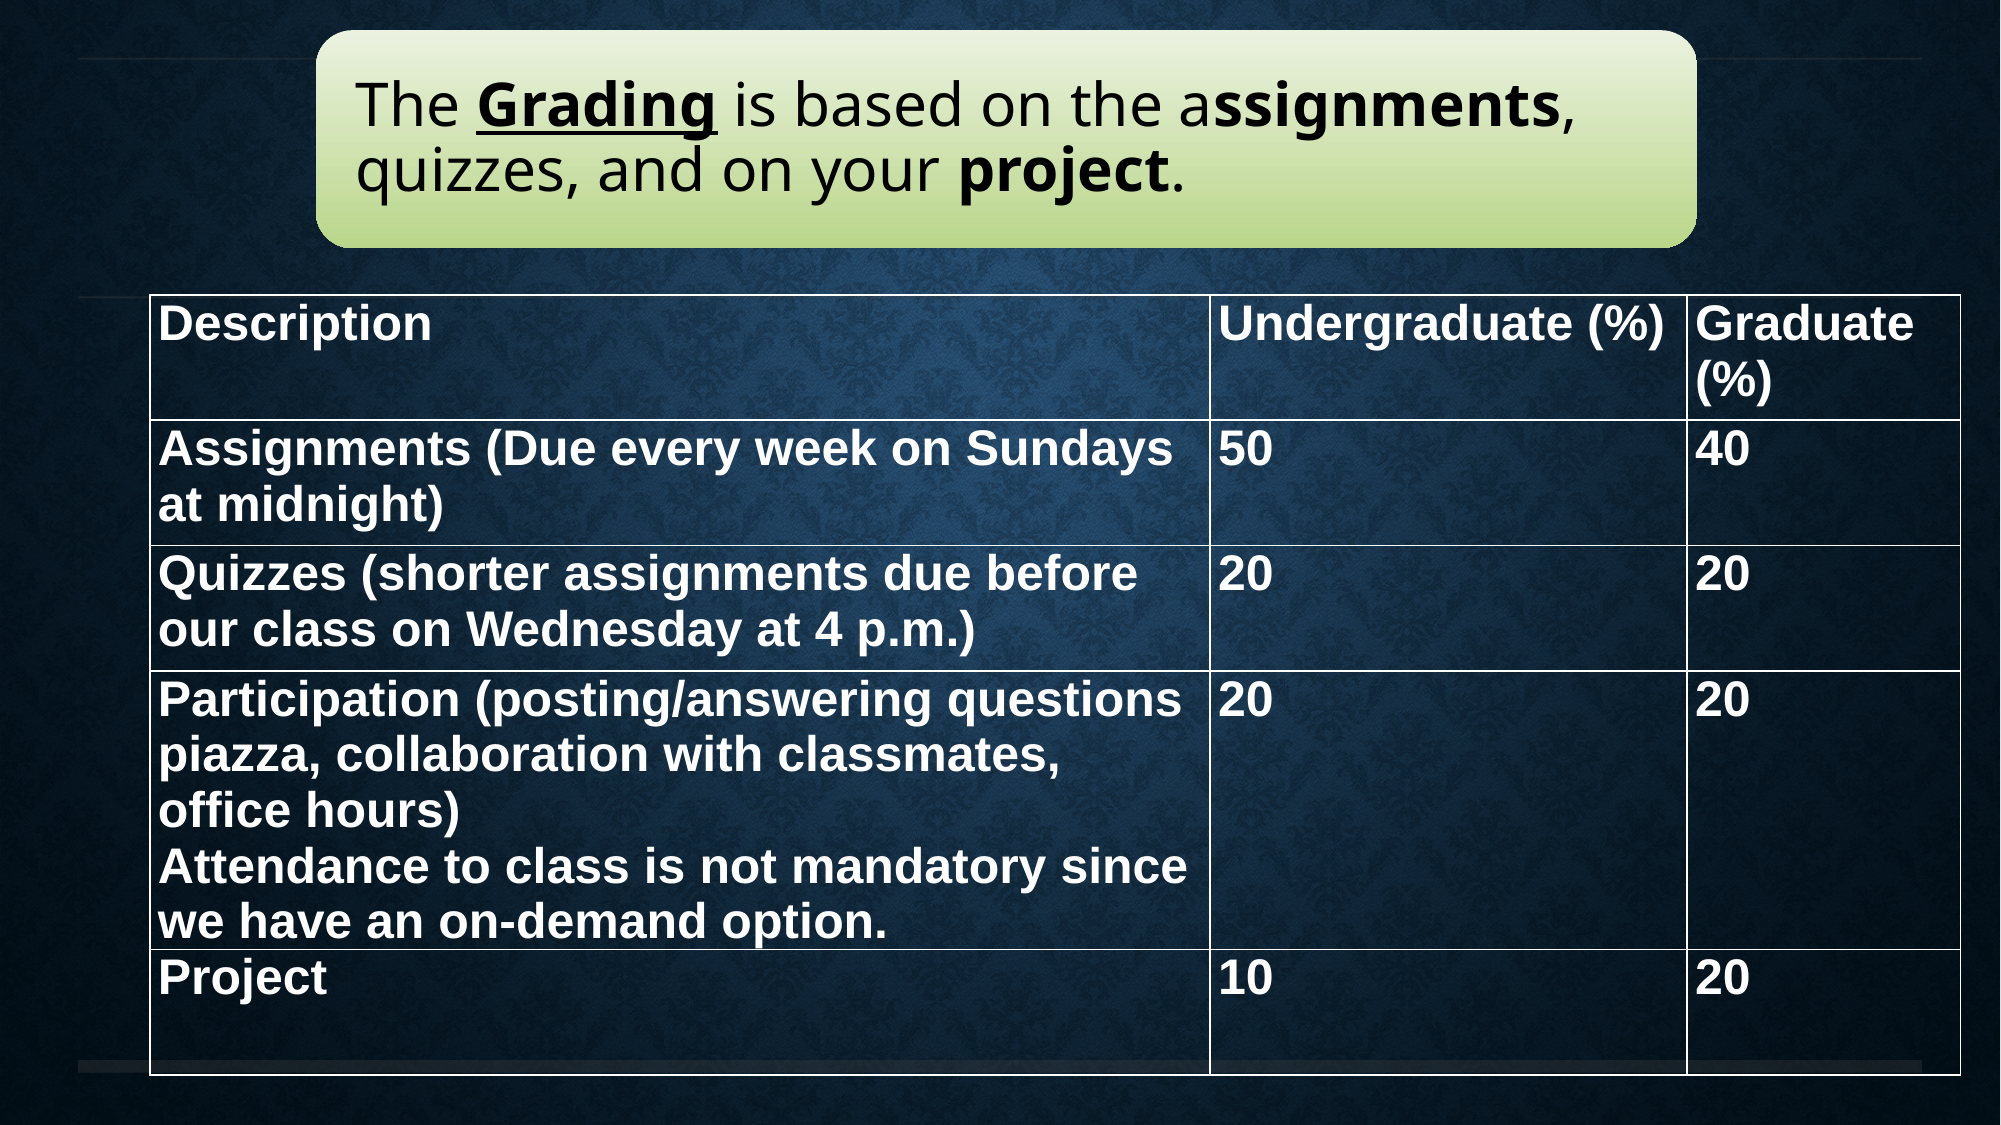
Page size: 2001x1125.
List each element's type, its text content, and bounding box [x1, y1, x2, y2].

table_cell 40 [1688, 421, 1960, 545]
table_cell 20 [1688, 950, 1960, 1074]
table_cell 20 [1688, 546, 1960, 670]
table_header Description [151, 296, 1209, 419]
table_header Graduate (%) [1688, 296, 1960, 419]
table_cell 50 [1211, 421, 1686, 545]
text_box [315, 27, 1698, 251]
table_cell Participation (posting/answering questions piazza, collaboration with classmates, office hours) Attendance to class is not mandatory since we have an on-demand option. [151, 672, 1209, 949]
table_header Undergraduate (%) [1211, 296, 1686, 419]
table_cell Assignments (Due every week on Sundays at midnight) [151, 421, 1209, 545]
table_cell 20 [1211, 546, 1686, 670]
table_cell 20 [1688, 672, 1960, 949]
table_cell 10 [1211, 950, 1686, 1074]
table_cell Project [151, 950, 1209, 1074]
table_cell 20 [1211, 672, 1686, 949]
table_cell Quizzes (shorter assignments due before our class on Wednesday at 4 p.m.) [151, 546, 1209, 670]
